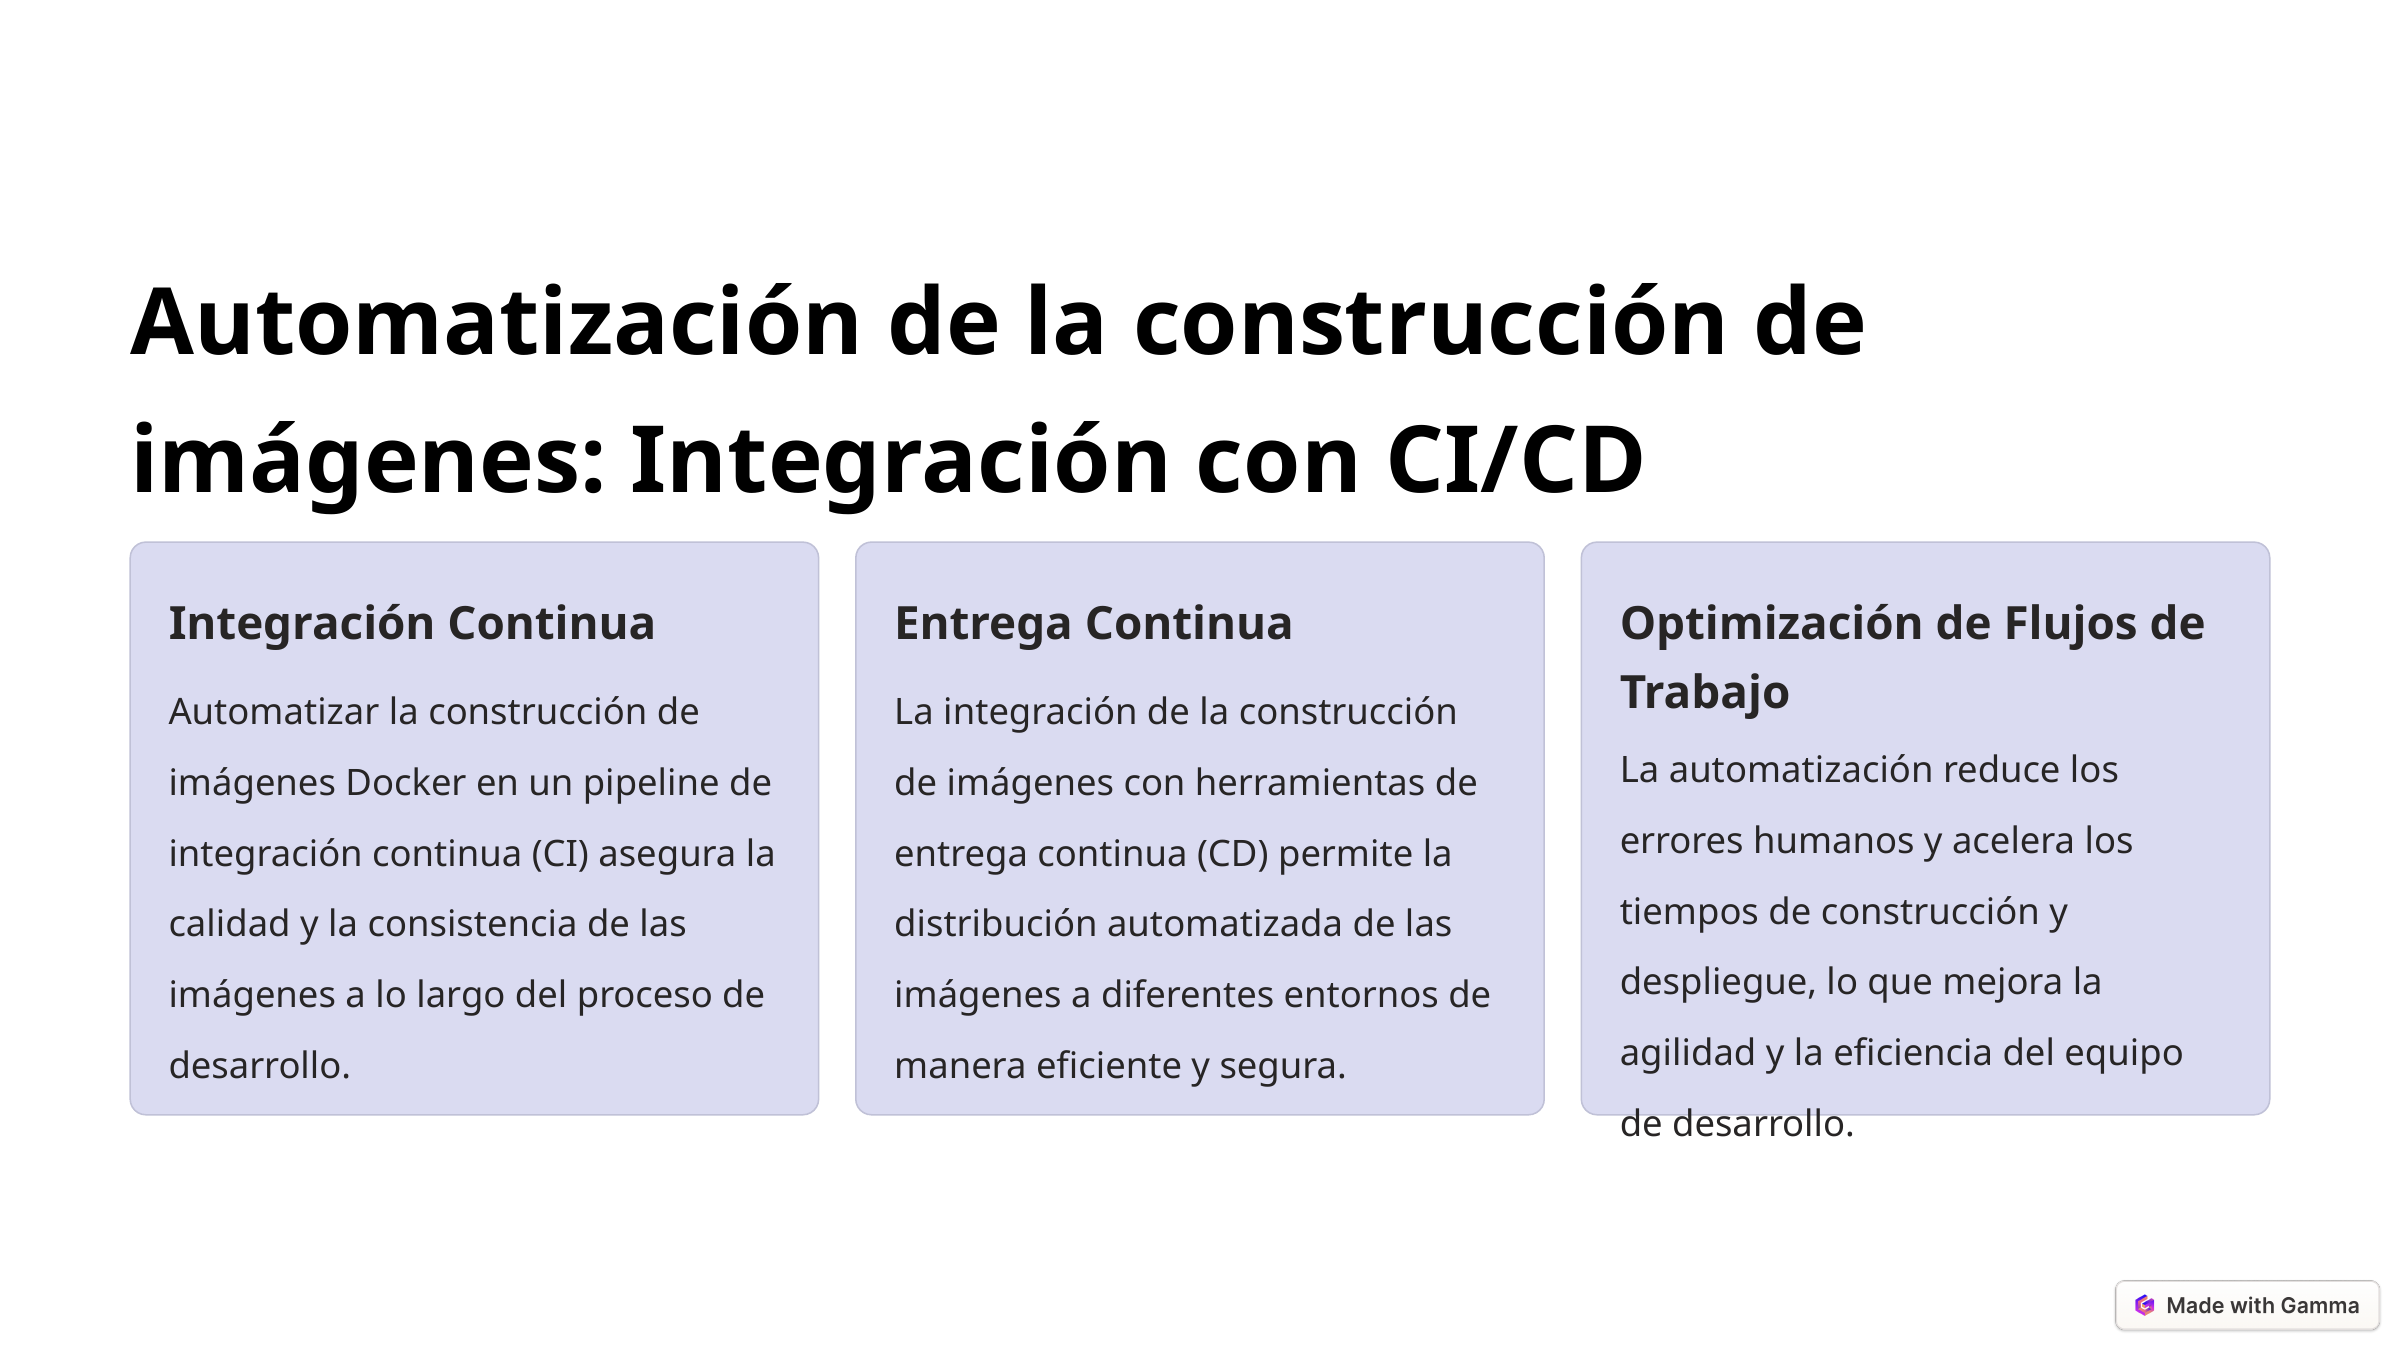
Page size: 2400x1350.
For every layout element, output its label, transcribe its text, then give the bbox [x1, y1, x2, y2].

text_box Automatización de la construcción de imágenes: Integración con CI/CD [130, 235, 2270, 468]
text_box [1581, 542, 2270, 1115]
text_box La automatización reduce los errores humanos y acelera los tiempos de construcción y despliegue, lo que mejora la agilidad y la eficiencia del equipo de desarrollo. [1619, 719, 2232, 1077]
text_box Integración Continua [168, 580, 730, 639]
picture [2106, 1271, 2389, 1339]
text_box Automatizar la construcción de imágenes Docker en un pipeline de integración continua (CI) asegura la calidad y la consistencia de las imágenes a lo largo del proceso de desarrollo. [168, 661, 781, 1019]
text_box La integración de la construcción de imágenes con herramientas de entrega continua (CD) permite la distribución automatizada de las imágenes a diferentes entornos de manera eficiente y segura. [894, 661, 1506, 1019]
text_box [855, 542, 1545, 1115]
text_box Entrega Continua [894, 580, 1360, 639]
text_box Optimización de Flujos de Trabajo [1619, 580, 2232, 697]
text_box [130, 542, 819, 1115]
